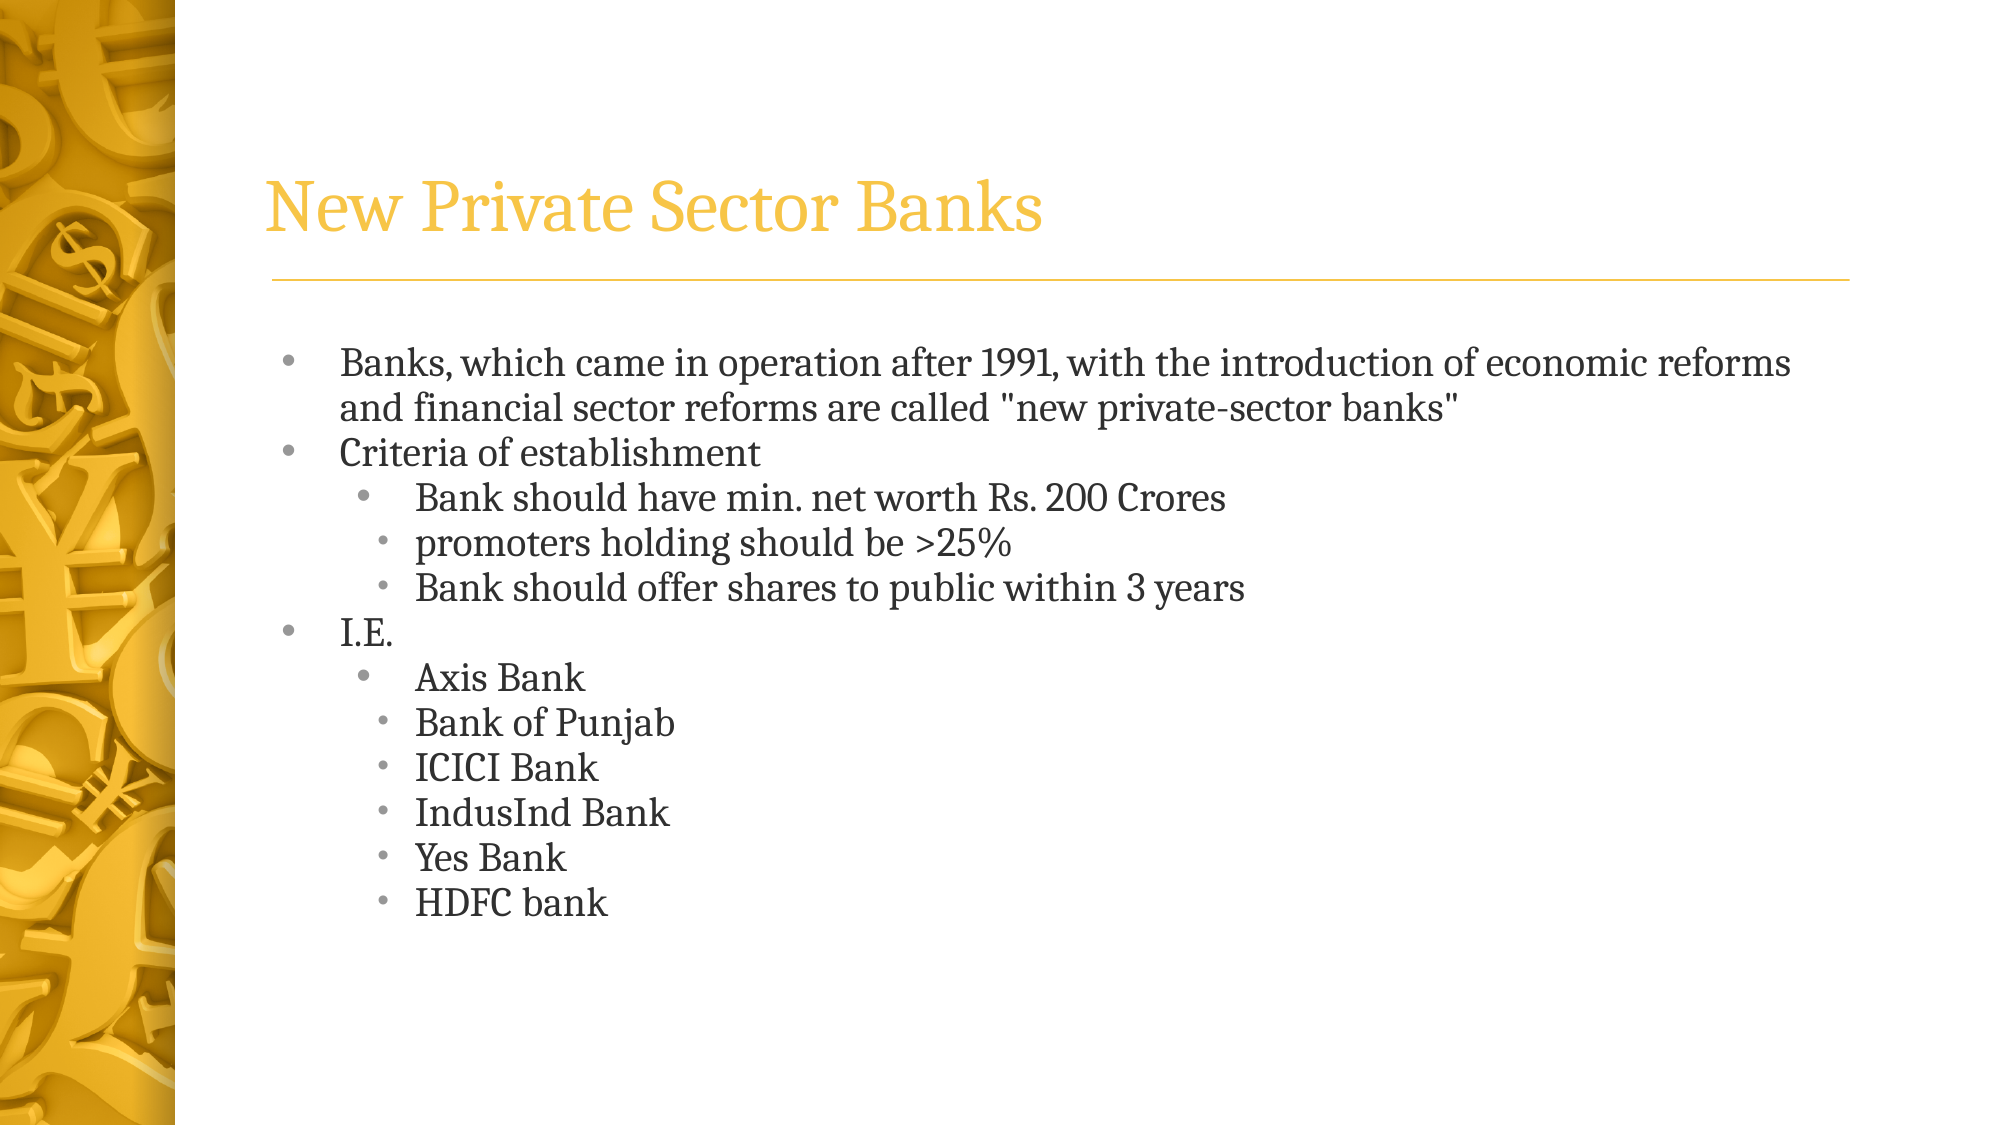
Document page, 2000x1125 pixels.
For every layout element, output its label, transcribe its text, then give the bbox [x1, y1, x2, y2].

picture [0, 0, 175, 1125]
title New Private Sector Banks [249, 62, 1863, 263]
list Banks, which came in operation after 1991, with the introduction of economic reforms and financial sector reforms are called "new private-sector banks" Criteria of establishment Bank should have min. net worth Rs. 200 Crores promoters holding should be >25% Bank should offer shares to public within 3 years I.E. Axis Bank Bank of Punjab ICICI Bank IndusInd Bank Yes Bank HDFC bank [249, 324, 1863, 1012]
